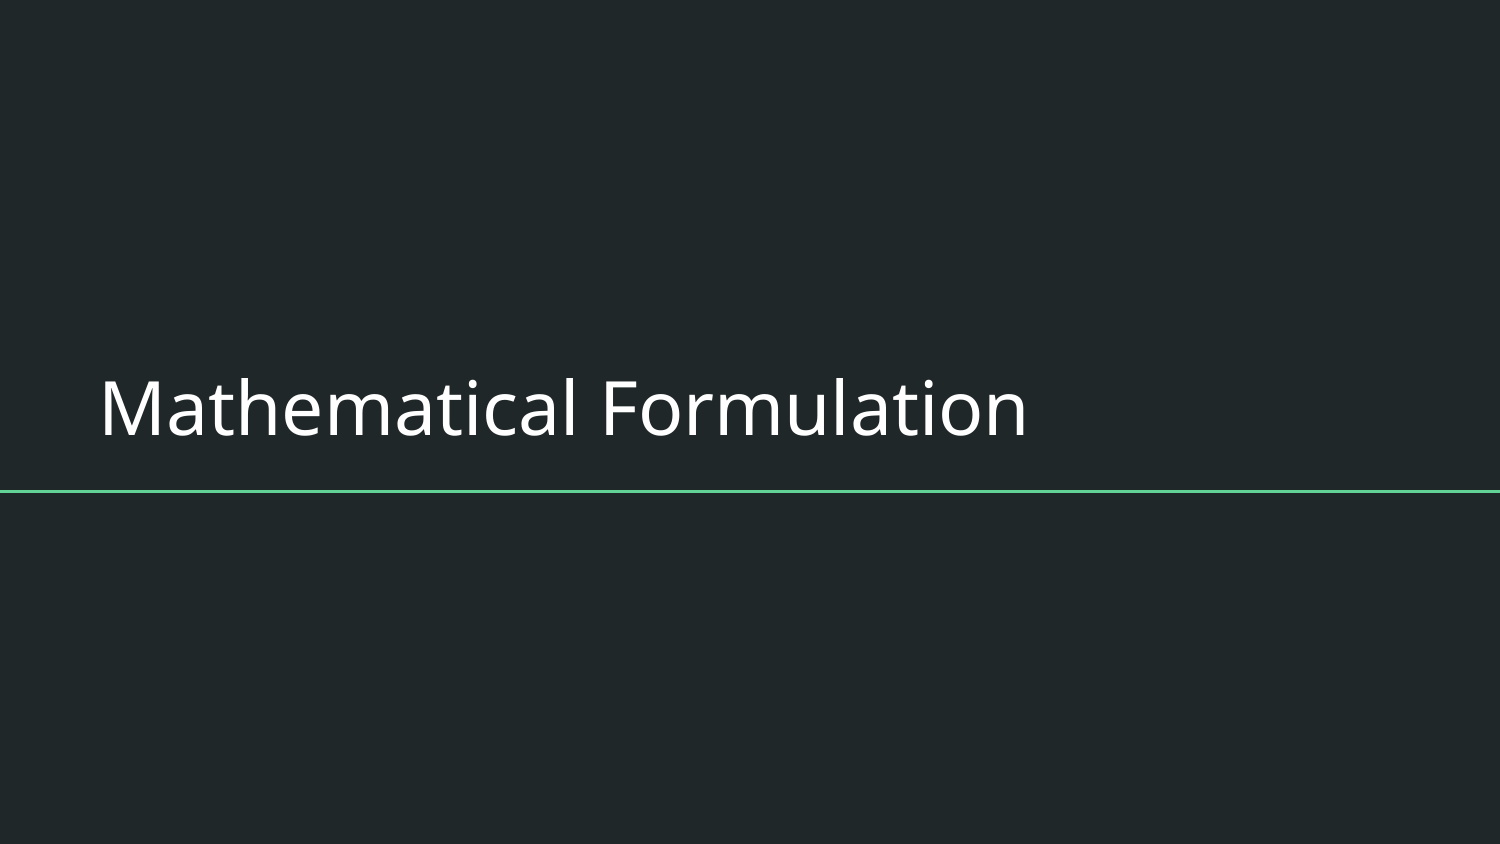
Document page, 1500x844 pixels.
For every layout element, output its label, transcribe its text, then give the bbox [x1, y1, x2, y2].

title Mathematical Formulation [83, 337, 1417, 466]
